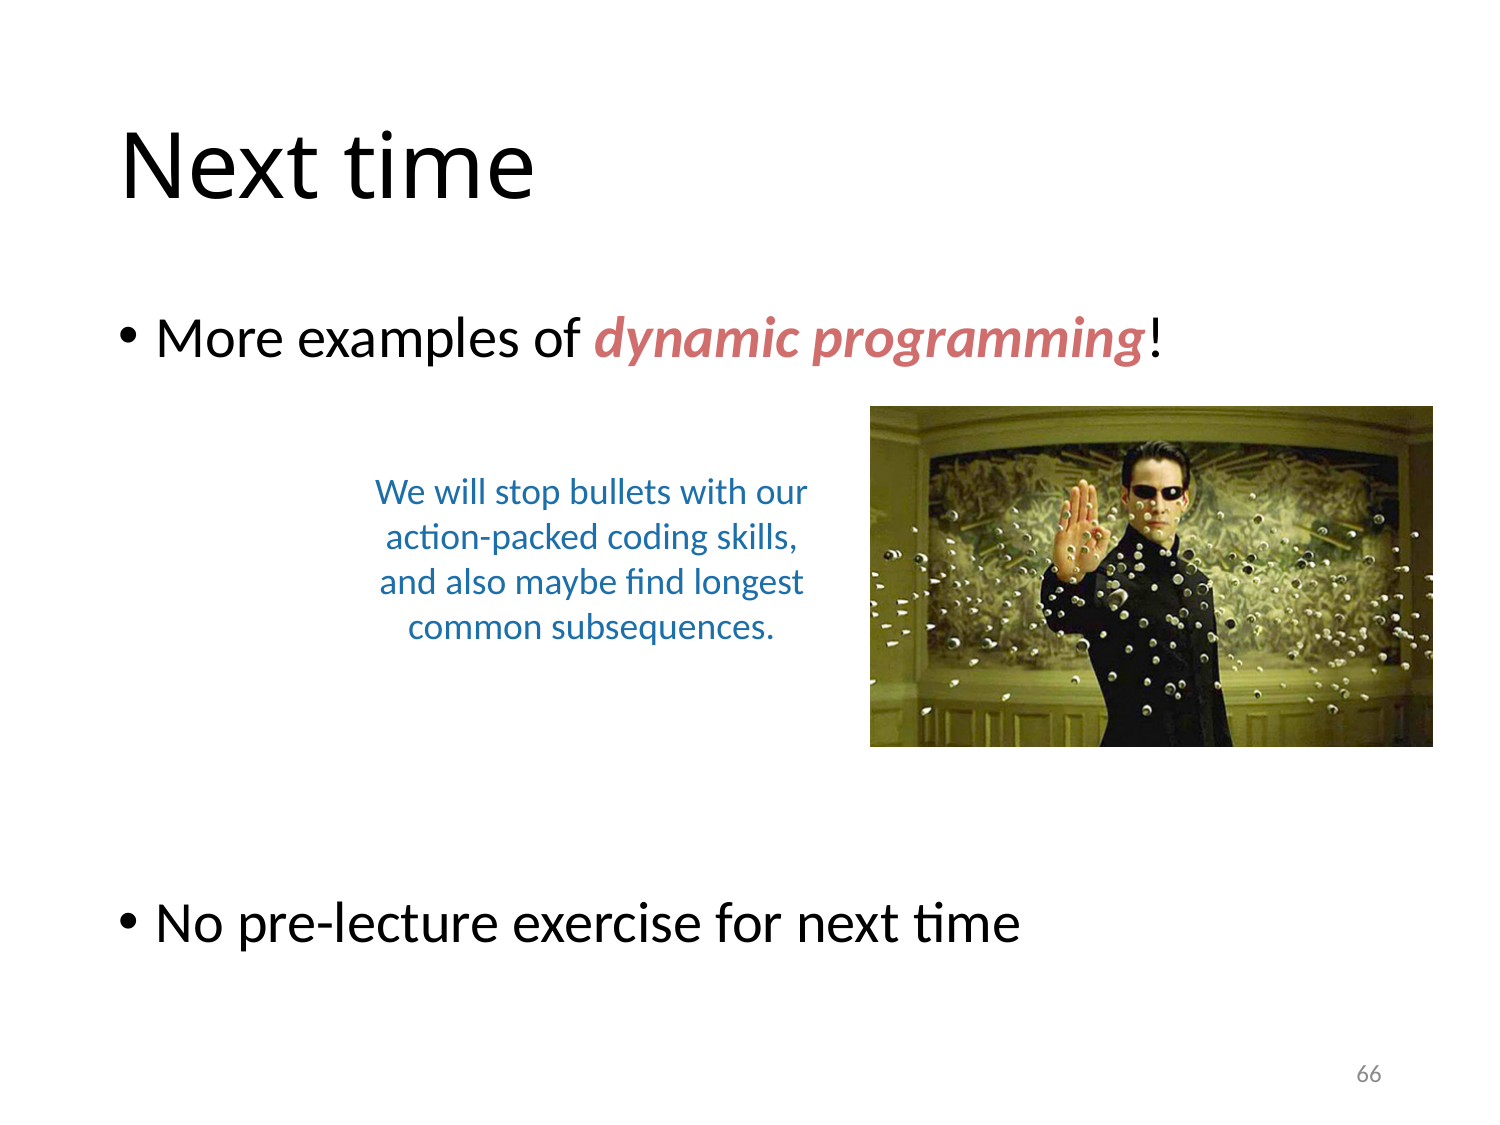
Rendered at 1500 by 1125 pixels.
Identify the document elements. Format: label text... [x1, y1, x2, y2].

title Next time [103, 59, 1397, 278]
list More examples of dynamic programming! No pre-lecture exercise for next time [103, 299, 1397, 1103]
text_box We will stop bullets with our action-packed coding skills, and also maybe find longest common subsequences. [348, 459, 835, 655]
slide_number 66 [1059, 1042, 1397, 1103]
picture [870, 406, 1433, 747]
